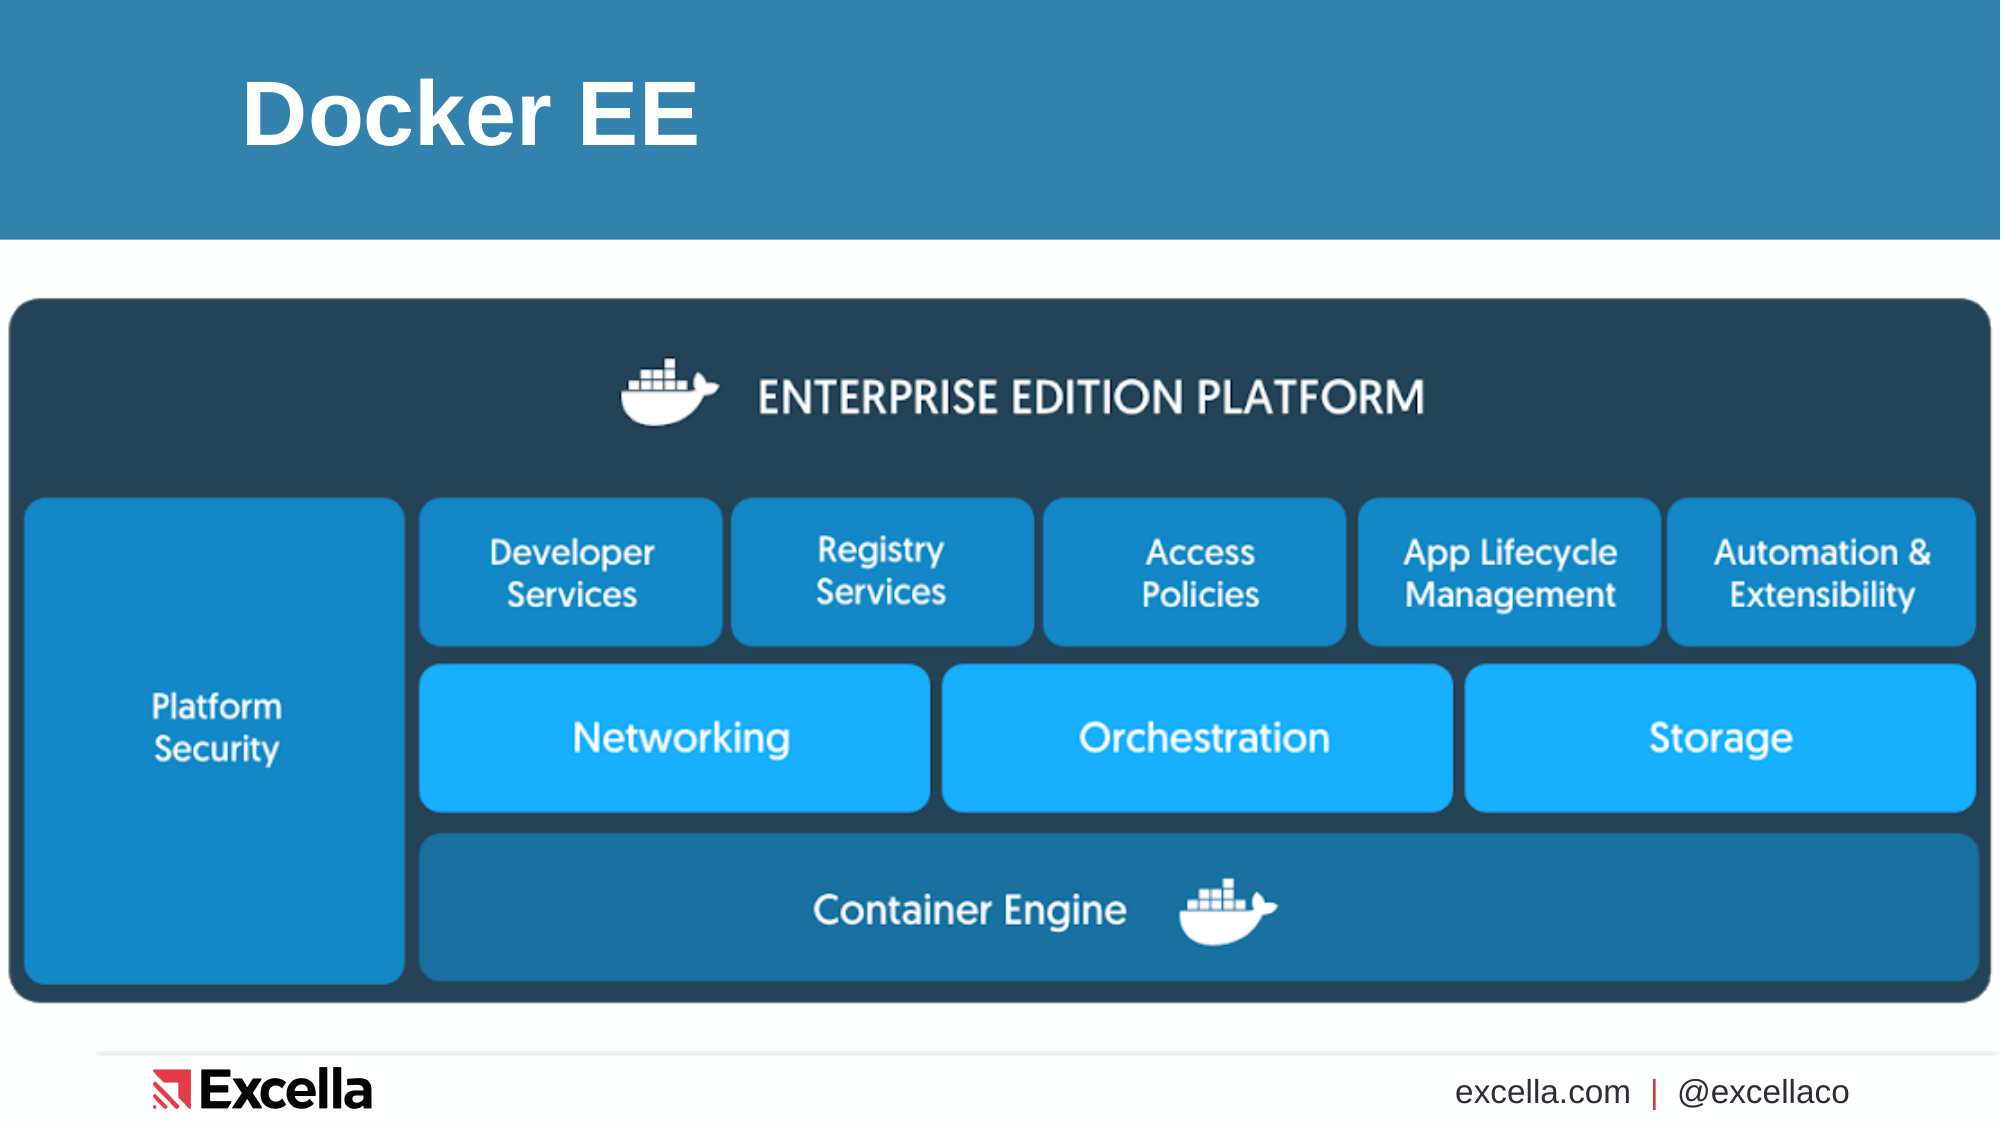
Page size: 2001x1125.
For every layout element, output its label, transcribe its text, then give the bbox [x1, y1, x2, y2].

title Docker EE [227, 59, 1953, 181]
picture [0, 284, 2000, 1018]
